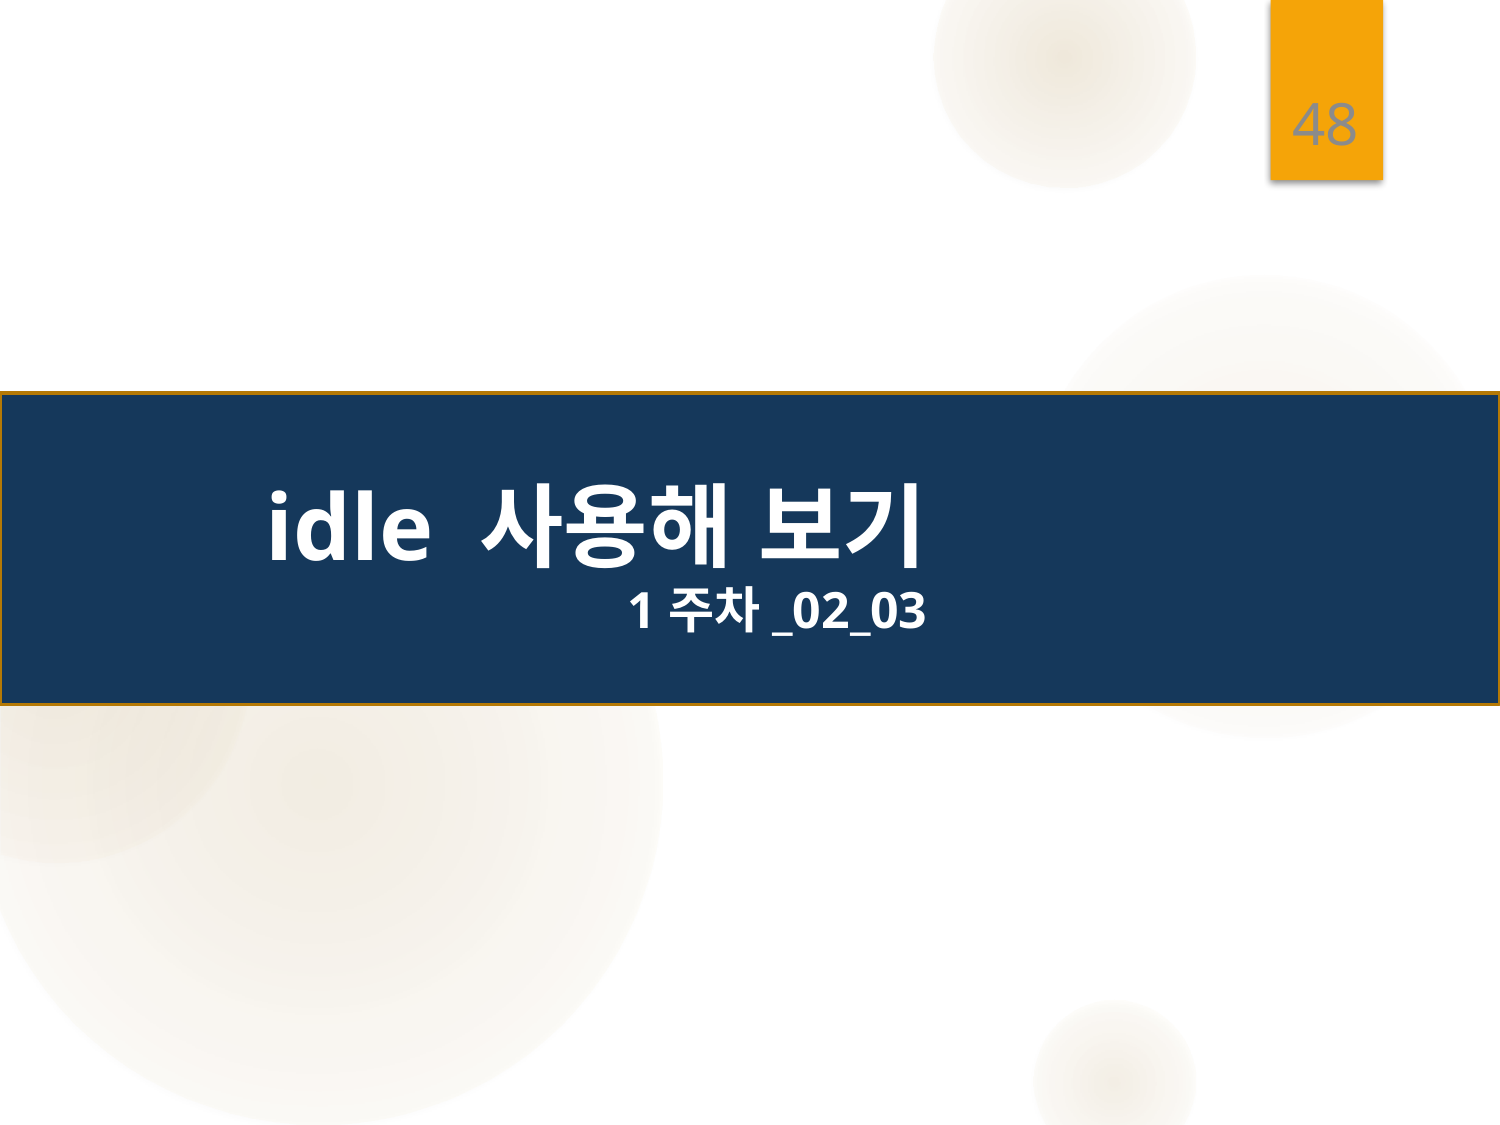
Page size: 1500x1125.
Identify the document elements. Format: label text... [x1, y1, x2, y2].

title idle 사용해 보기 1주차_02_03 [83, 441, 943, 666]
text_box [0, 391, 1500, 706]
slide_number 48 [1273, 48, 1378, 175]
